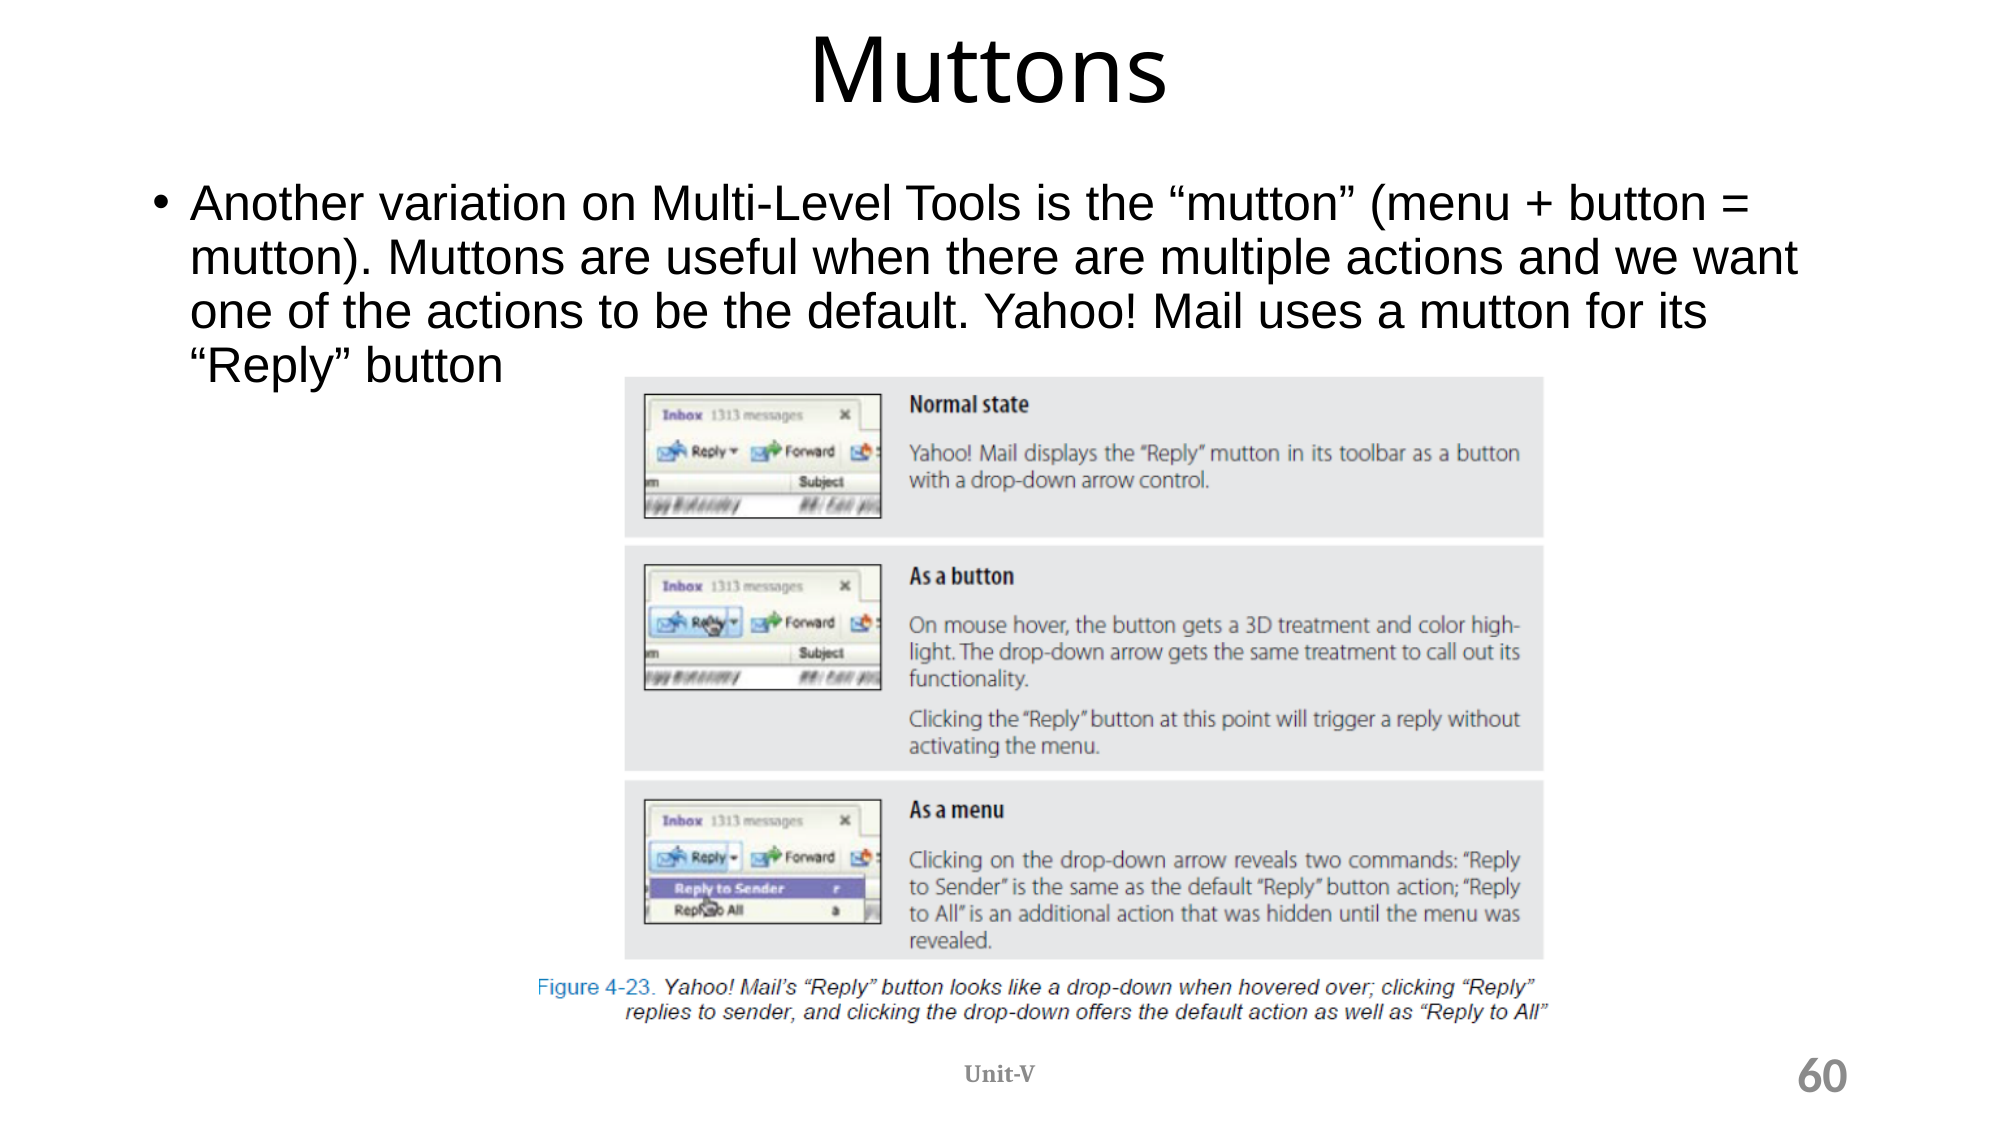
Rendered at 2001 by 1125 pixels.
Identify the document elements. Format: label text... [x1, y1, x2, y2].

picture [539, 364, 1554, 1035]
slide_number 60 [1412, 1042, 1863, 1103]
list Another variation on Multi-Level Tools is the “mutton” (menu + button = mutton). Muttons are useful when there are multiple actions and we want one of the actions to be the default. Yahoo! Mail uses a mutton for its “Reply” button [137, 170, 1863, 1014]
title Muttons [137, 0, 1863, 146]
footer Unit-V [662, 1042, 1338, 1103]
